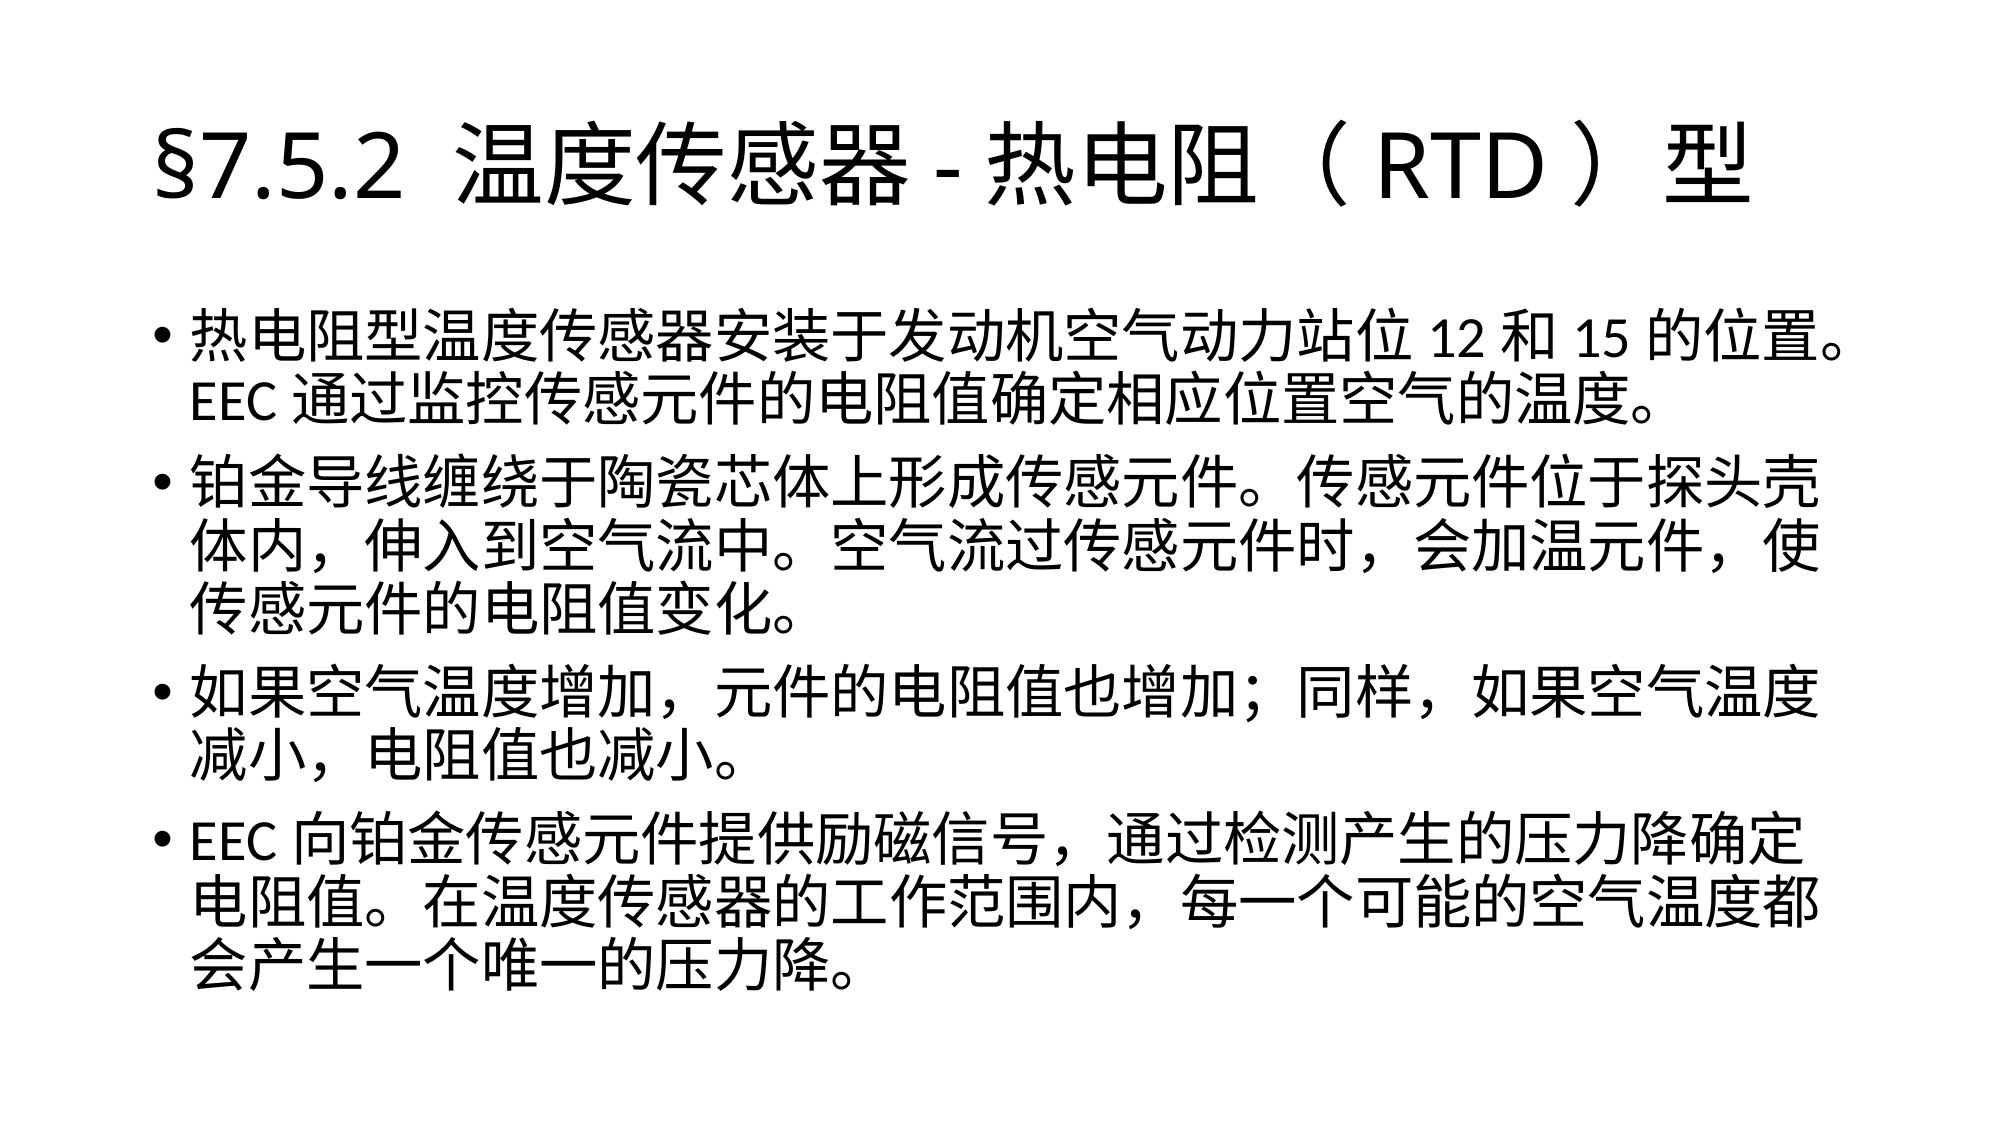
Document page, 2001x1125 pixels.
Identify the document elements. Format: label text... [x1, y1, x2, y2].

title §7.5.2 温度传感器-热电阻（RTD）型 [137, 59, 1863, 278]
list 热电阻型温度传感器安装于发动机空气动力站位12和15的位置。EEC通过监控传感元件的电阻值确定相应位置空气的温度。 铂金导线缠绕于陶瓷芯体上形成传感元件。传感元件位于探头壳体内，伸入到空气流中。空气流过传感元件时，会加温元件，使传感元件的电阻值变化。 如果空气温度增加，元件的电阻值也增加；同样，如果空气温度减小，电阻值也减小。 EEC向铂金传感元件提供励磁信号，通过检测产生的压力降确定电阻值。在温度传感器的工作范围内，每一个可能的空气温度都会产生一个唯一的压力降。 [137, 299, 1863, 1014]
